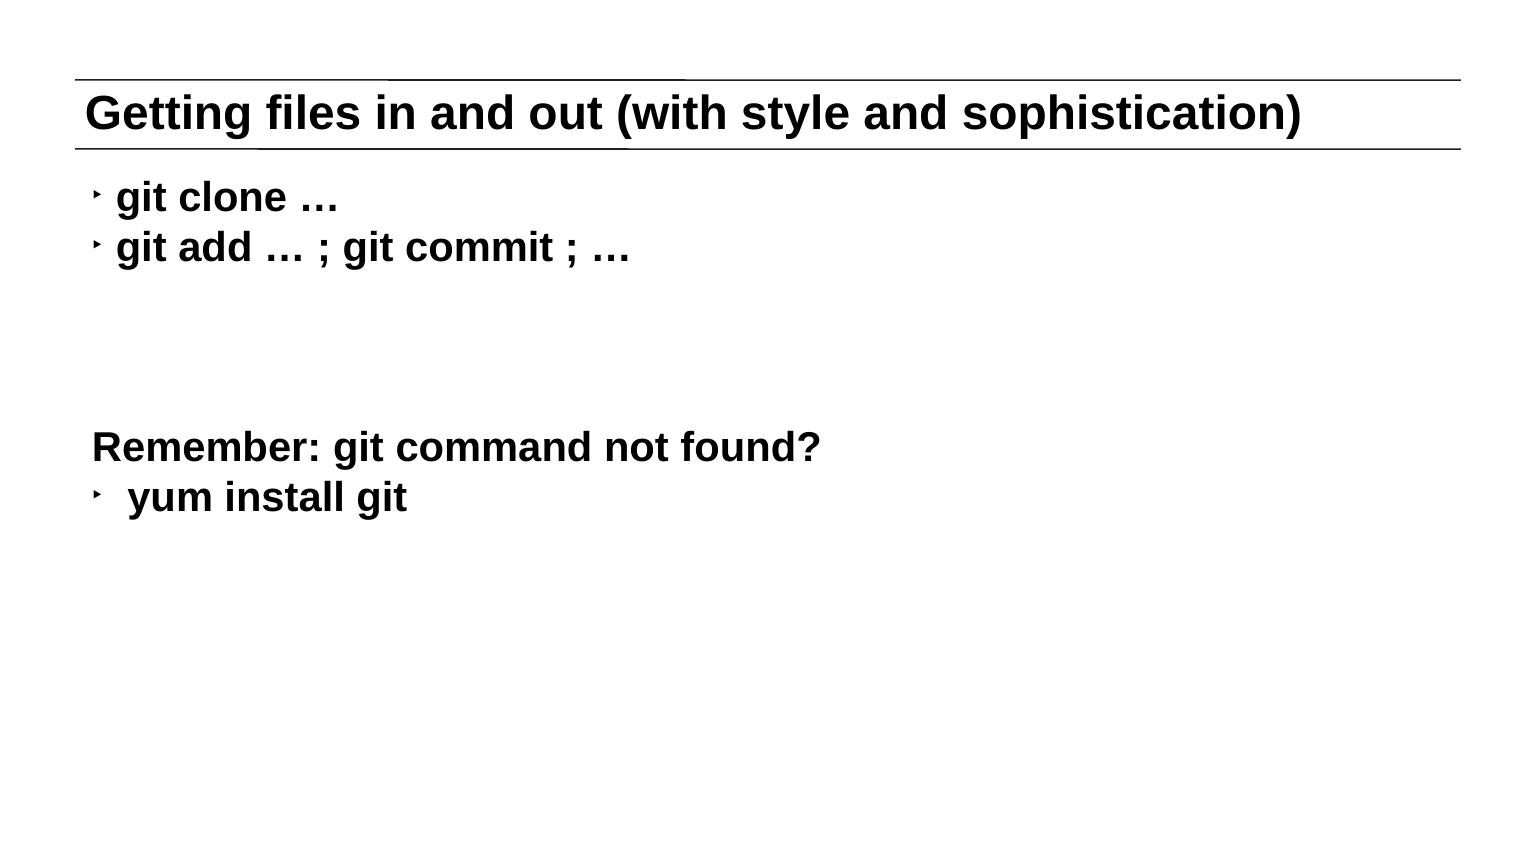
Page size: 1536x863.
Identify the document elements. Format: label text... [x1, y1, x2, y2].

list git clone … git add … ; git commit ; … Remember: git command not found? yum install git [76, 160, 1460, 823]
title Getting files in and out (with style and sophistication) [76, 82, 1369, 160]
